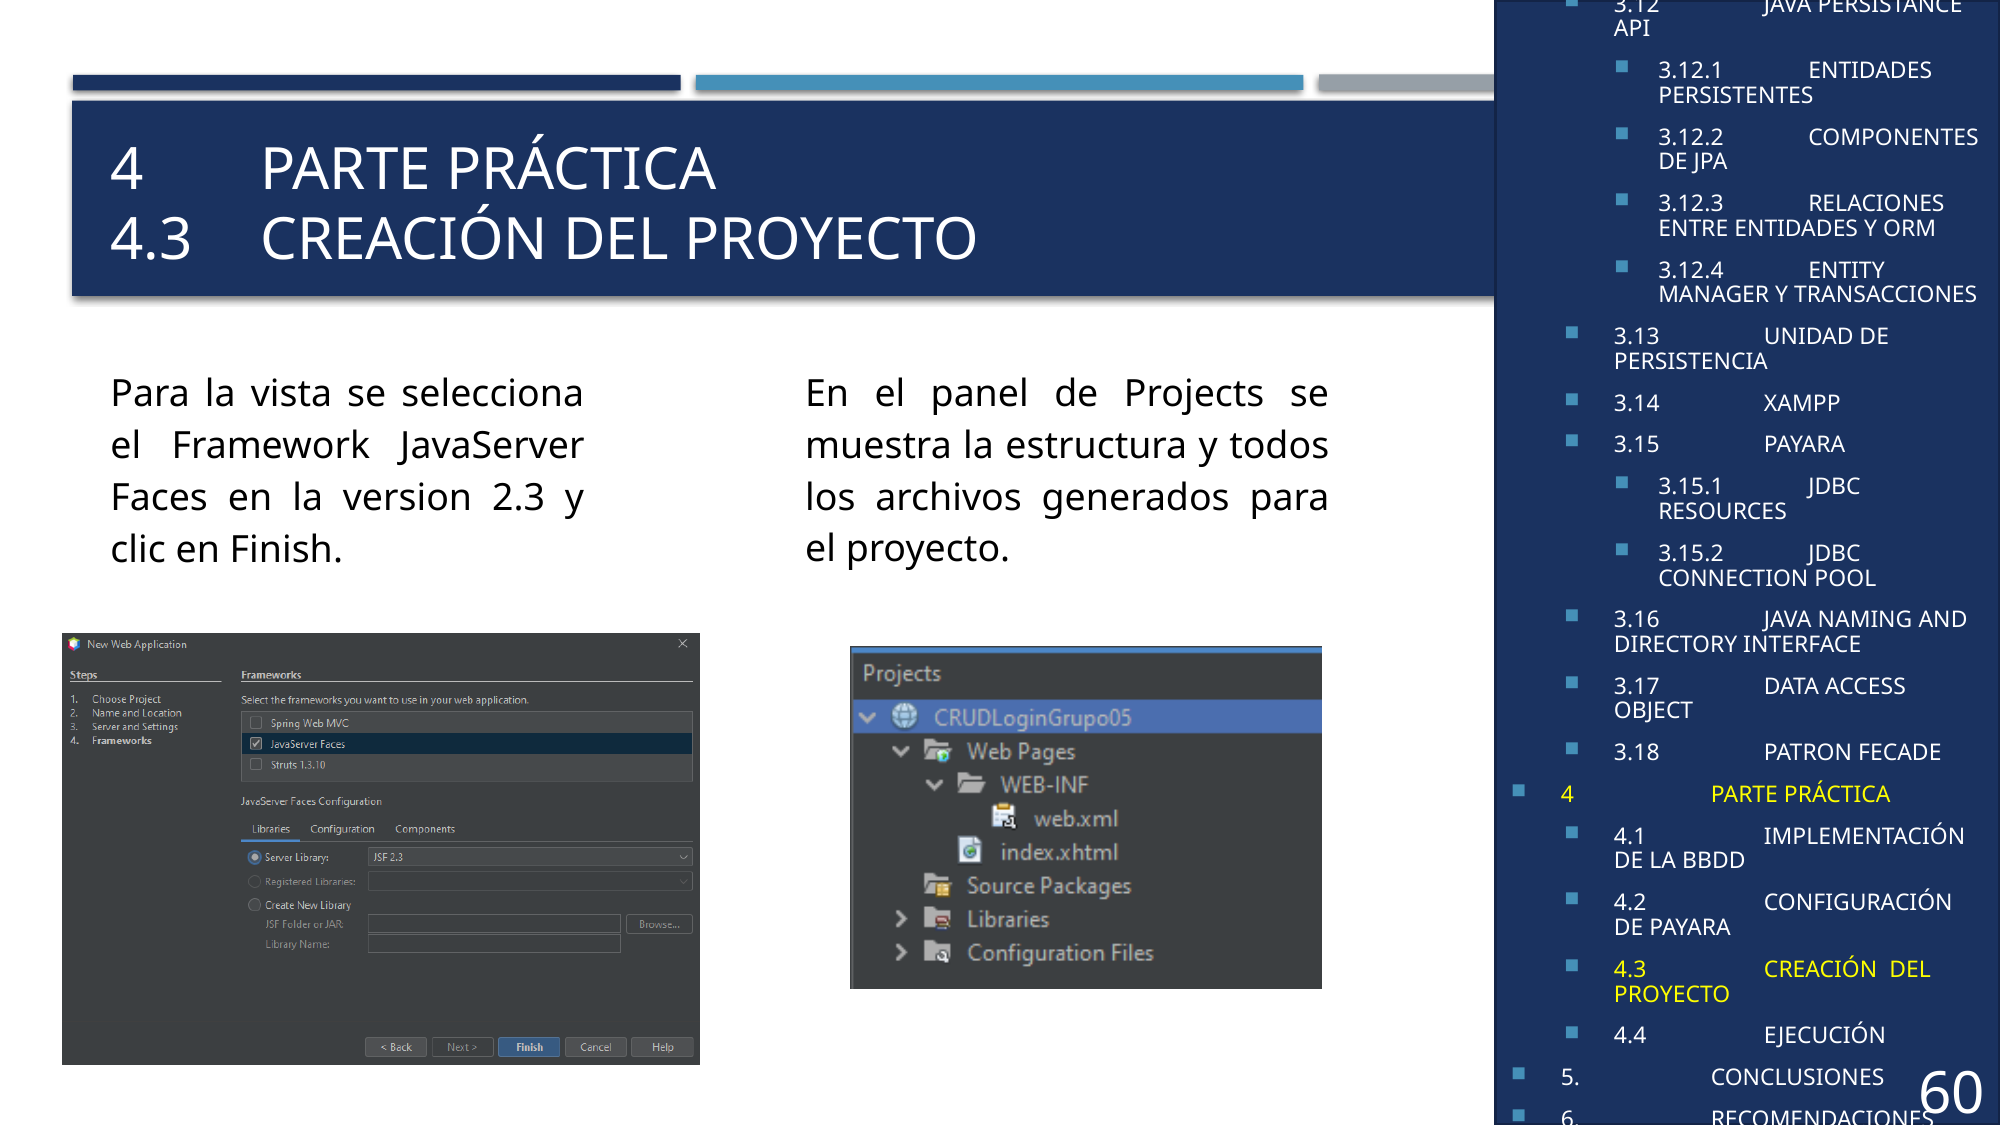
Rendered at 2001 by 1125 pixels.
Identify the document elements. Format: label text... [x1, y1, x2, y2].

picture [850, 645, 1323, 989]
title 4 Parte práctica 4.3 CREACIÓN DEL PROYECTO [95, 112, 1494, 279]
text_box En el panel de Projects se muestra la estructura y todos los archivos generados para el proyecto. [790, 353, 1345, 579]
list Para la vista se selecciona el Framework JavaServer Faces en la version 2.3 y clic en Finish. [95, 353, 600, 579]
text_box 3.12 JAVA PERSISTANCE API 3.12.1 ENTIDADES PERSISTENTES 3.12.2 COMPONENTES DE JPA 3.12.3 RELACIONES ENTRE ENTIDADES Y ORM 3.12.4 ENTITY MANAGER Y TRANSACCIONES 3.13 UNIDAD DE PERSISTENCIA 3.14 XAMPP 3.15 PAYARA 3.15.1 JDBC RESOURCES 3.15.2 JDBC CONNECTION POOL 3.16 JAVA NAMING AND DIRECTORY INTERFACE 3.17 DATA ACCESS OBJECT 3.18 PATRON FECADE 4 PARTE PRÁCTICA 4.1 IMPLEMENTACIÓN DE LA BBDD 4.2 CONFIGURACIÓN DE PAYARA 4.3 CREACIÓN DEL PROYECTO 4.4 EJECUCIÓN 5. CONCLUSIONES 6. RECOMENDACIONES [1494, 0, 2000, 1125]
picture [62, 633, 701, 1065]
slide_number 60 [1827, 1065, 2000, 1125]
